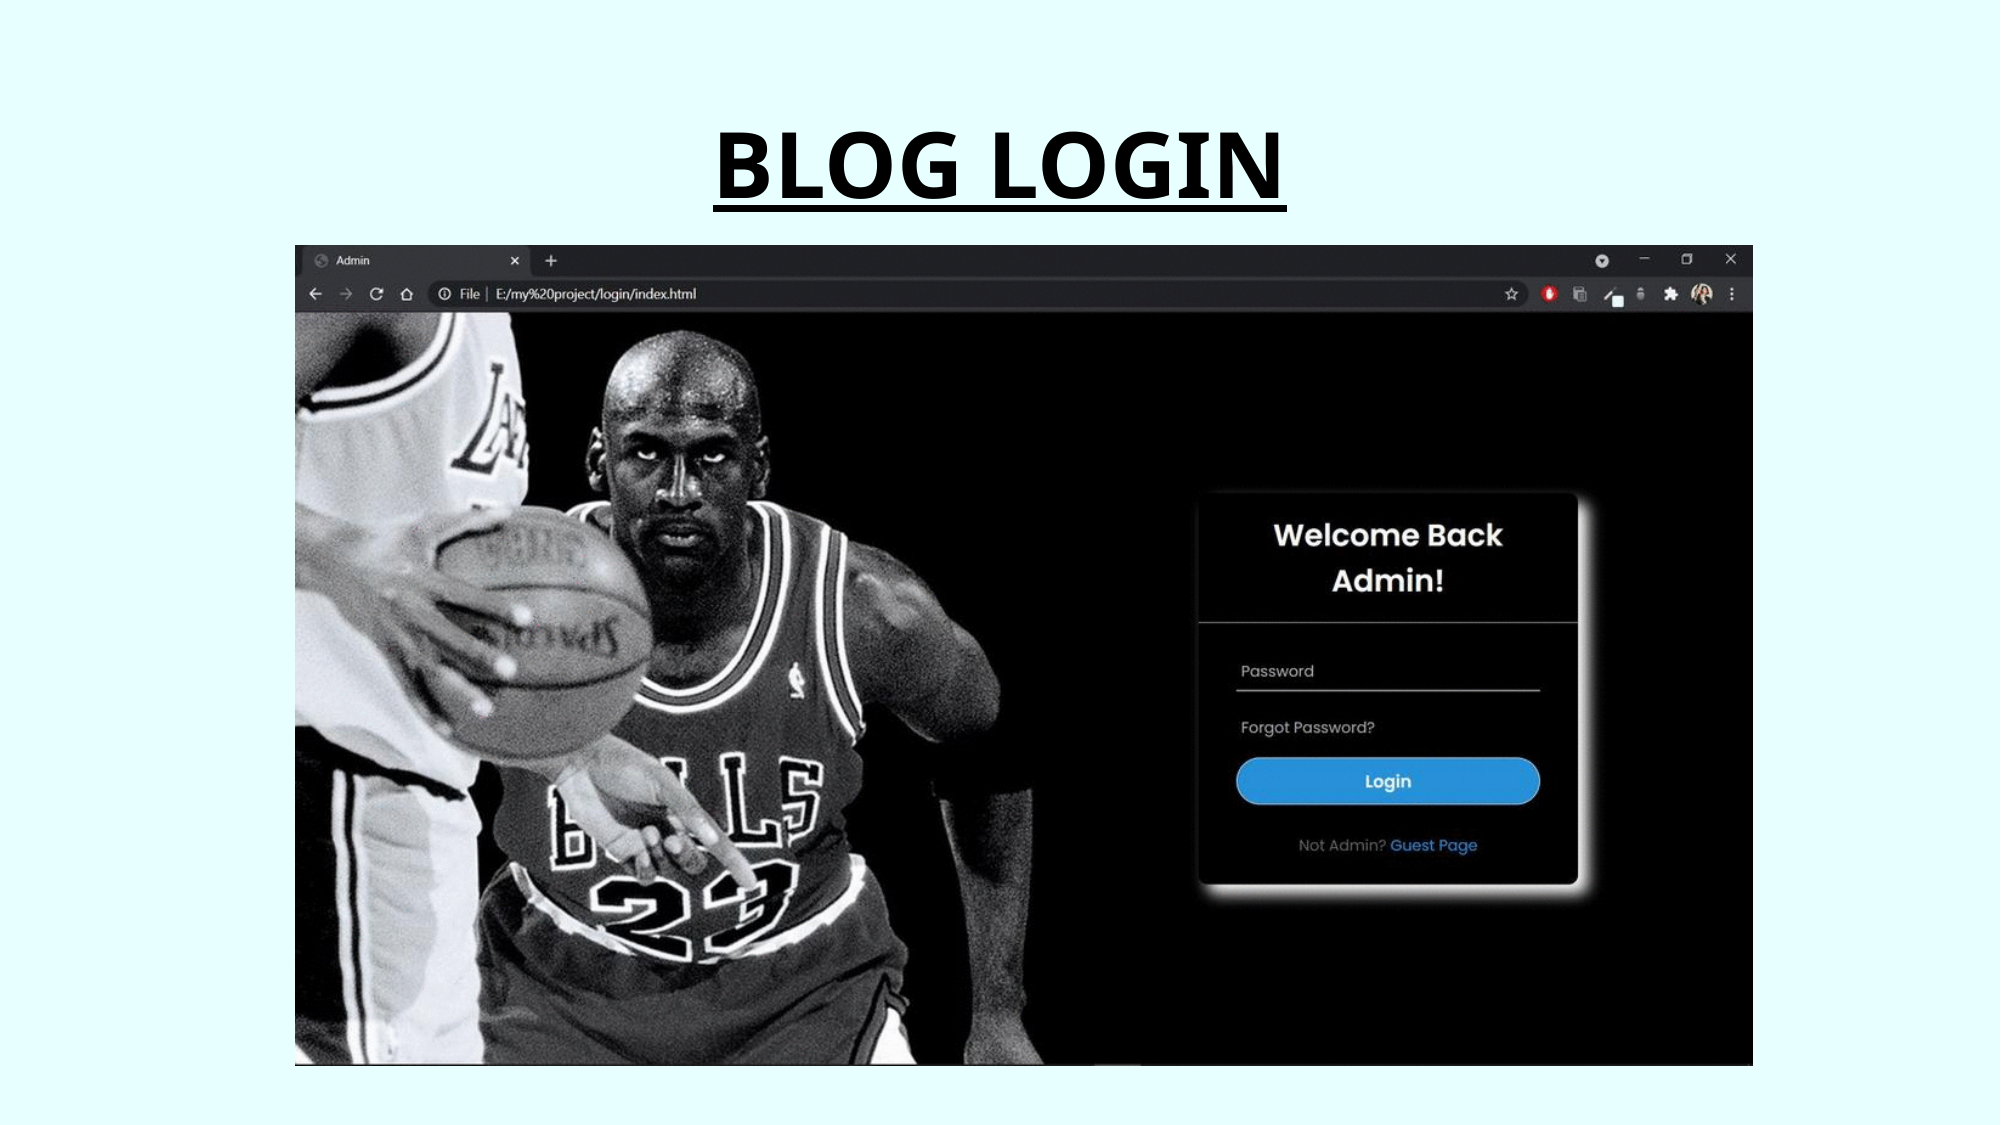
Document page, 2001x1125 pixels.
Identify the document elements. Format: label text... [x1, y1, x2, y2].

picture [295, 245, 1753, 1066]
title BLOG LOGIN [137, 59, 1863, 278]
